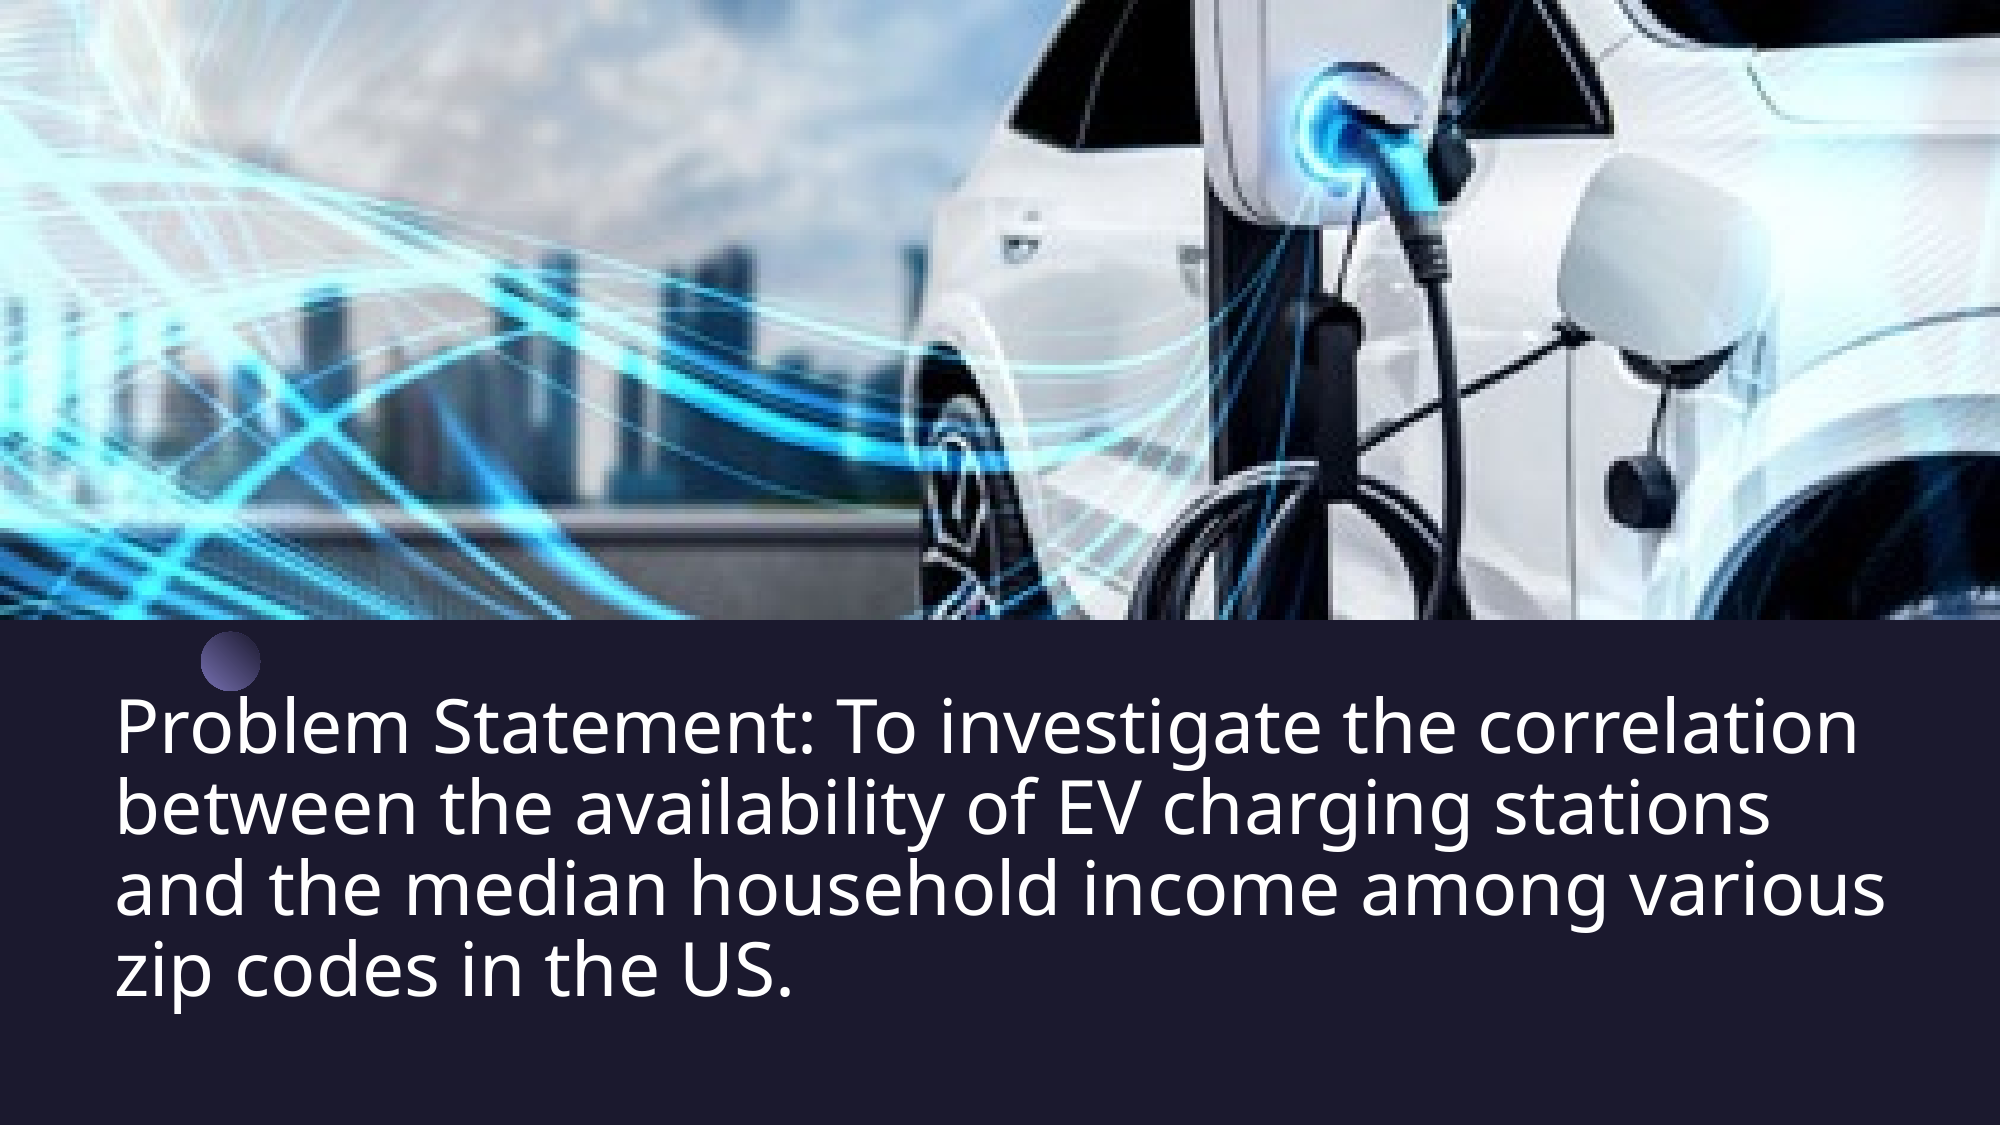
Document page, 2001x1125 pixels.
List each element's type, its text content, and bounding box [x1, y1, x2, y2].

title Problem Statement: To investigate the correlation between the availability of EV charging stations and the median household income among various zip codes in the US. [114, 663, 1914, 1039]
picture [0, 0, 2000, 620]
